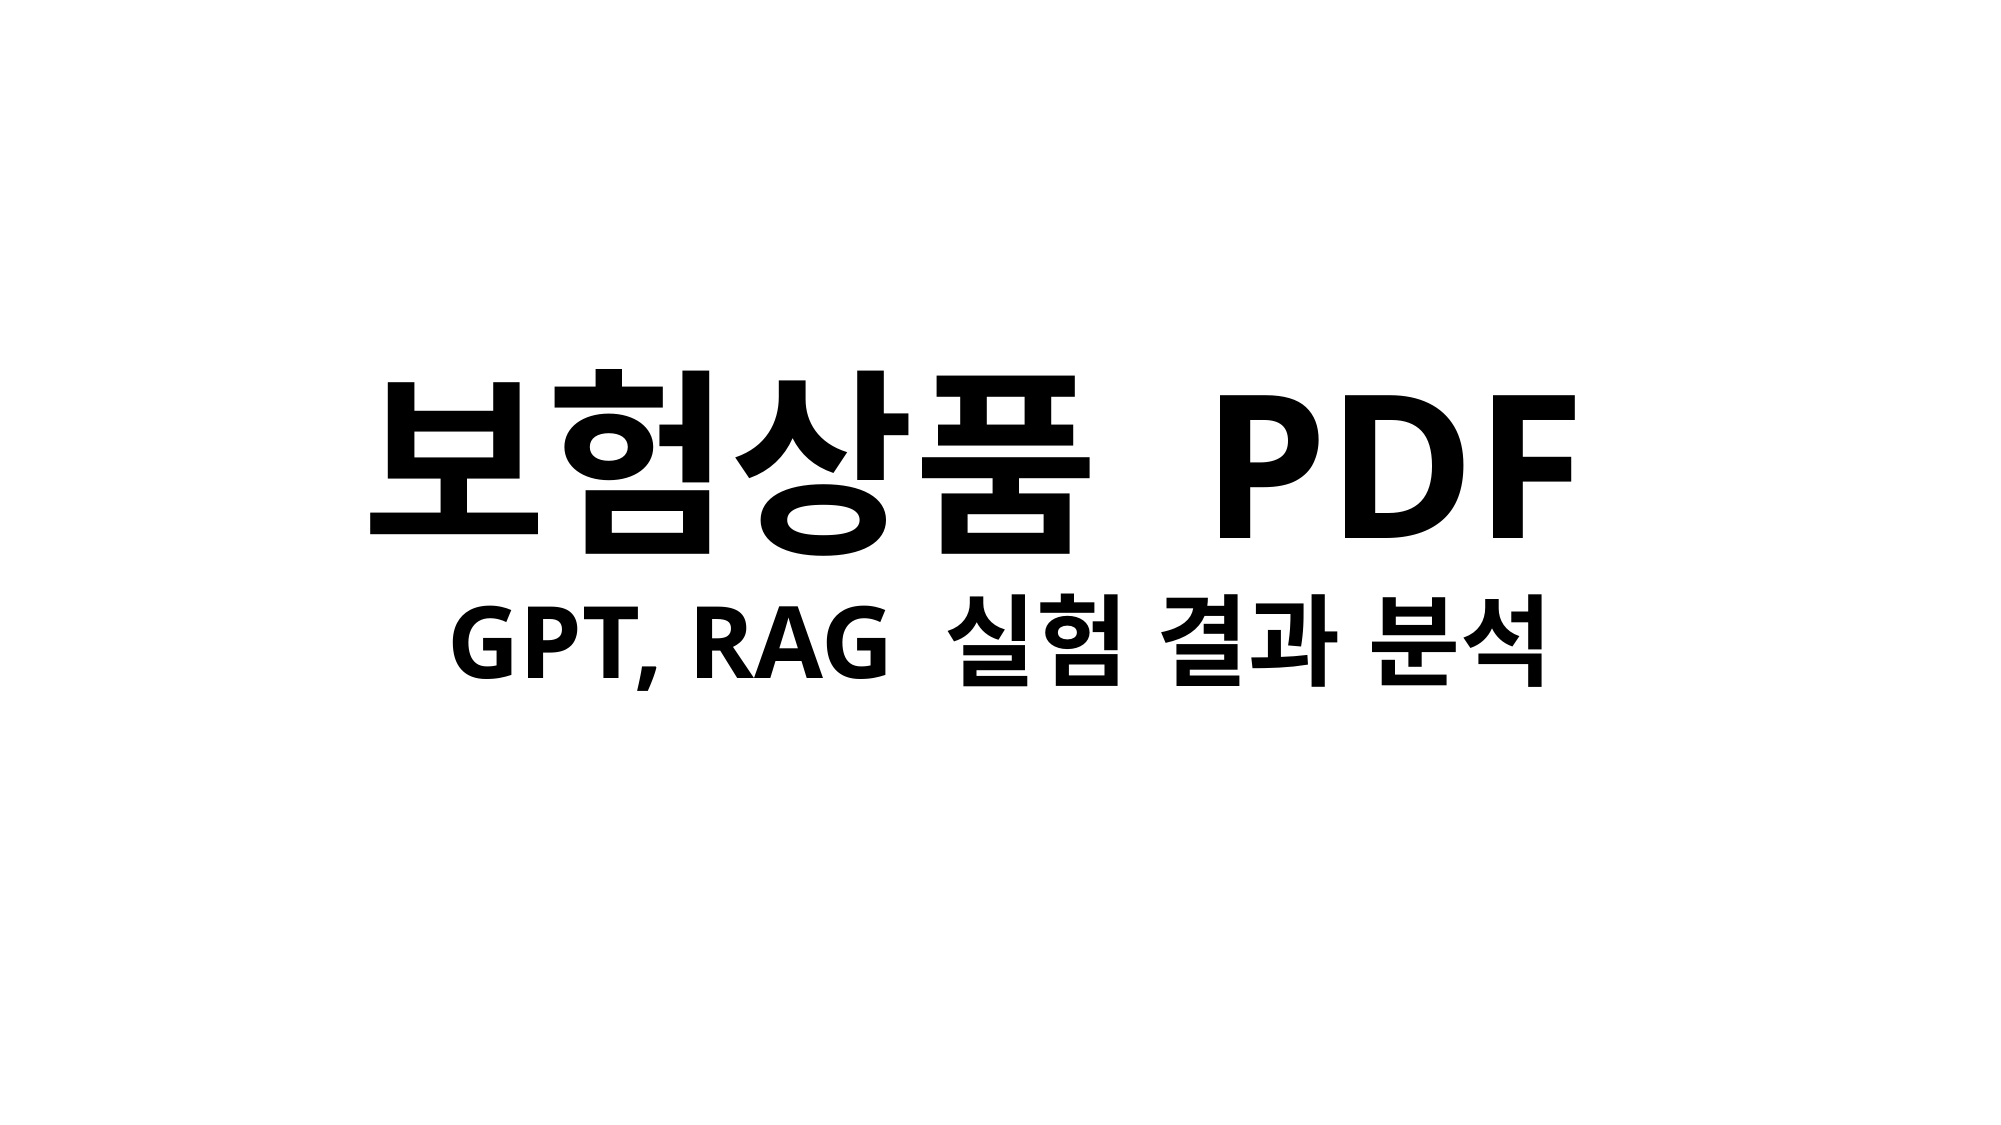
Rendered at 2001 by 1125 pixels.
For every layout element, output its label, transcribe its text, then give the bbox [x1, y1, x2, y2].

text_box 보험상품 PDF GPT, RAG 실험 결과 분석 [92, 331, 1908, 706]
